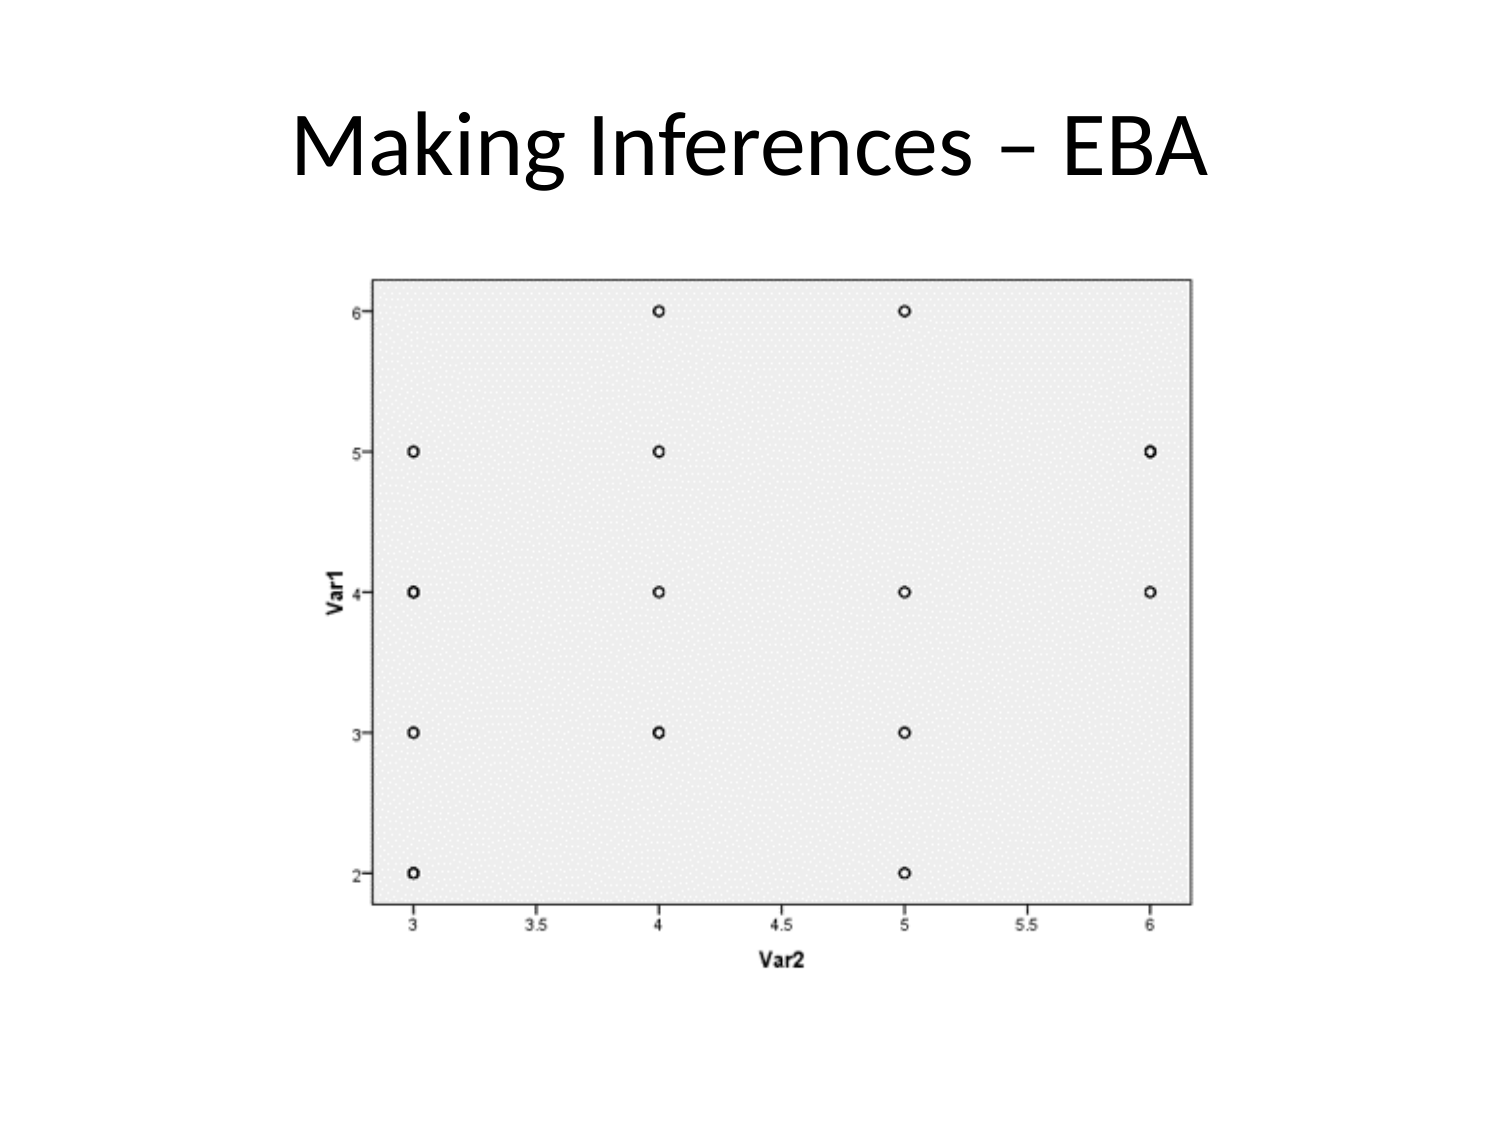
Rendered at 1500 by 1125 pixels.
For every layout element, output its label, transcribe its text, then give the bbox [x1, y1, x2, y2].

picture [287, 262, 1213, 1005]
title Making Inferences – EBA [75, 45, 1425, 233]
